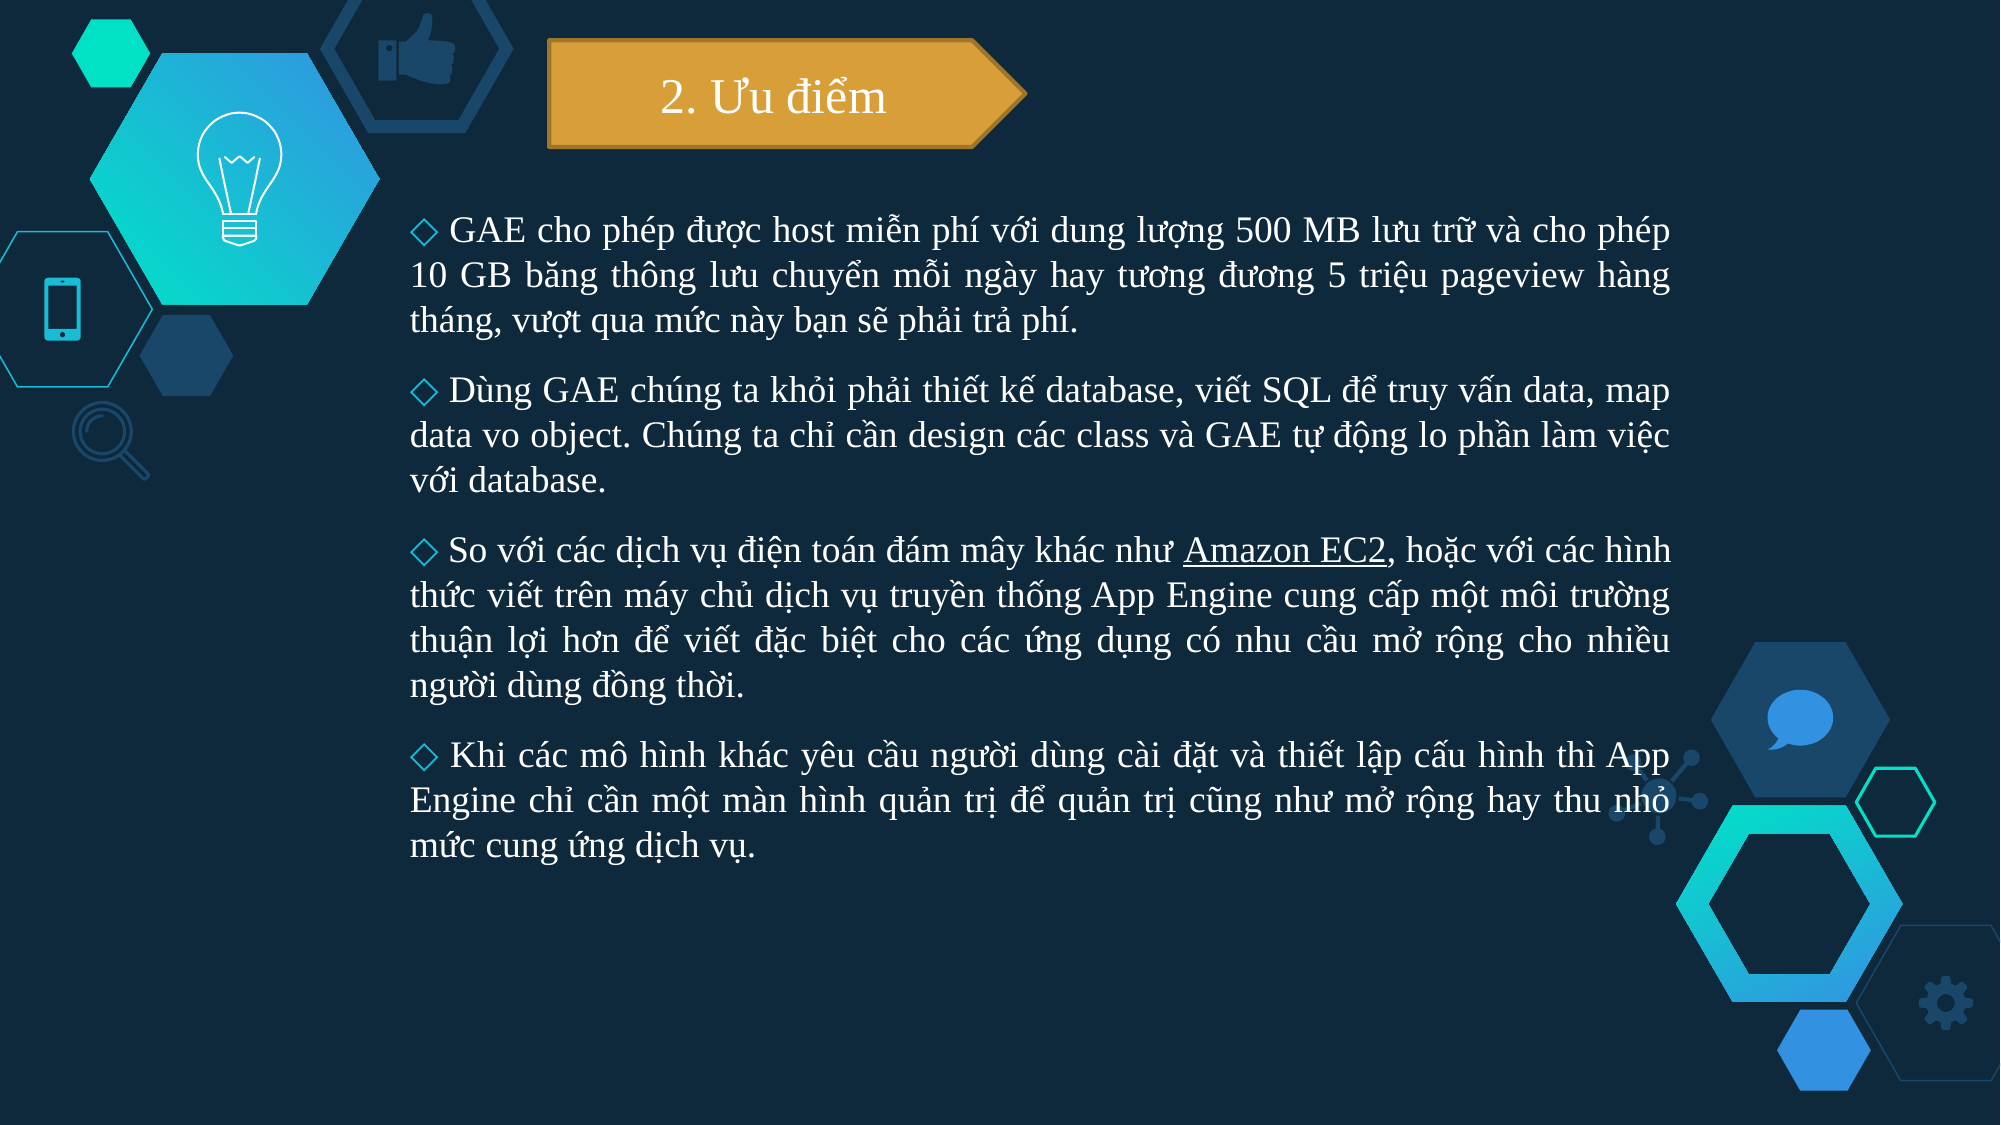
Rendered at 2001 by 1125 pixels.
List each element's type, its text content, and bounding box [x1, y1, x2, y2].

list GAE cho phép được host miễn phí với dung lượng 500 MB lưu trữ và cho phép 10 GB băng thông lưu chuyển mỗi ngày hay tương đương 5 triệu pageview hàng tháng, vượt qua mức này bạn sẽ phải trả phí. Dùng GAE chúng ta khỏi phải thiết kế database, viết SQL để truy vấn data, map data vo object. Chúng ta chỉ cần design các class và GAE tự động lo phần làm việc với database. So với các dịch vụ điện toán đám mây khác như Amazon EC2, hoặc với các hình thức viết trên máy chủ dịch vụ truyền thống App Engine cung cấp một môi trường thuận lợi hơn để viết đặc biệt cho các ứng dụng có nhu cầu mở rộng cho nhiều người dùng đồng thời. Khi các mô hình khác yêu cầu người dùng cài đặt và thiết lập cấu hình thì App Engine chỉ cần một màn hình quản trị để quản trị cũng như mở rộng hay thu nhỏ mức cung ứng dịch vụ. [394, 190, 1688, 1004]
text_box 2. Ưu điểm [547, 38, 1028, 150]
